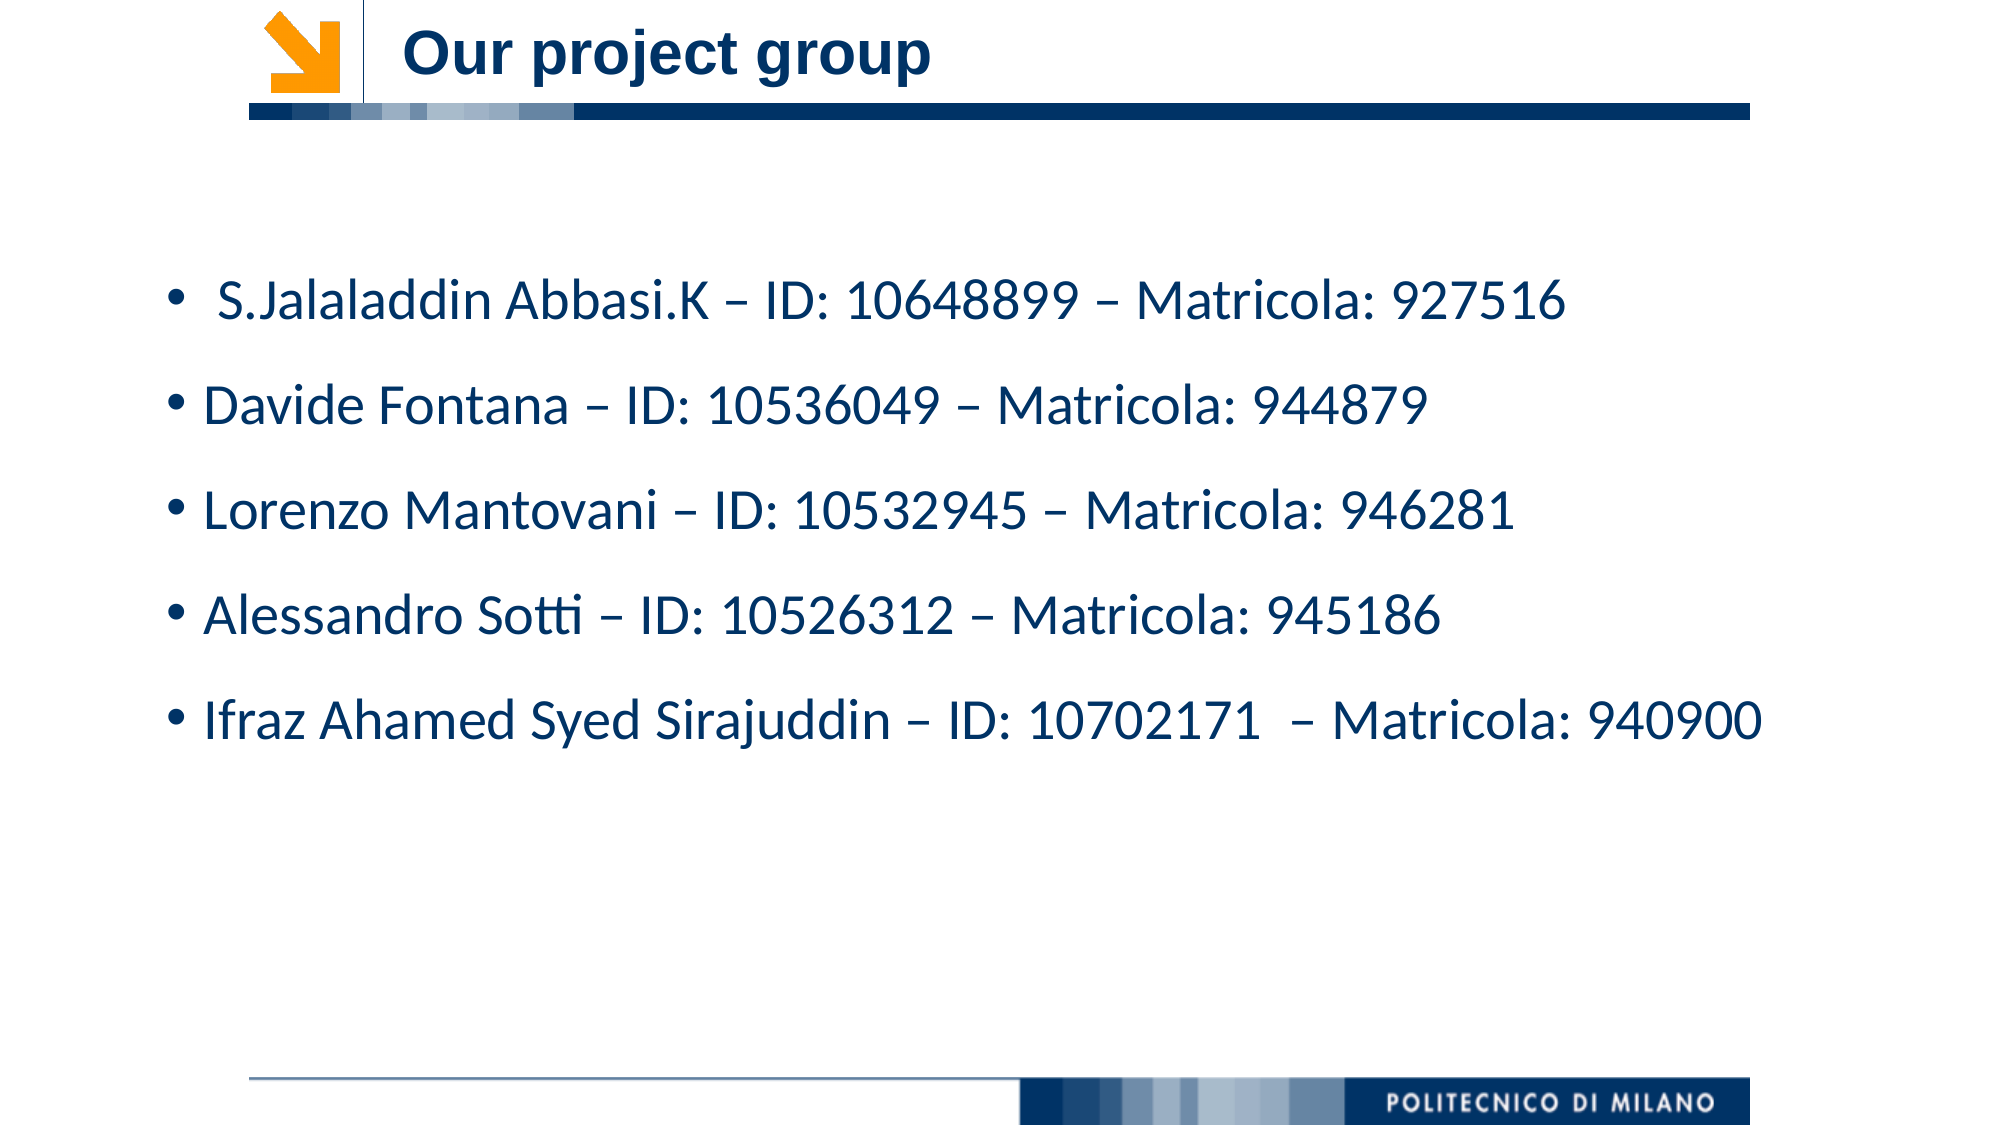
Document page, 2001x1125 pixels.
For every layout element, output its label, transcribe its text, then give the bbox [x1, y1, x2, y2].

text_box POLITECNICO DI MILANO [1362, 1071, 1790, 1125]
title Our project group [387, 21, 1723, 51]
picture [249, 1077, 1750, 1125]
picture [263, 10, 340, 93]
list S.Jalaladdin Abbasi.K – ID: 10648899 – Matricola: 927516 Davide Fontana – ID: 10536049 – Matricola: 944879 Lorenzo Mantovani – ID: 10532945 – Matricola: 946281 Alessandro Sotti – ID: 10526312 – Matricola: 945186 Ifraz Ahamed Syed Sirajuddin – ID: 10702171 – Matricola: 940900 [151, 51, 1849, 926]
picture [249, 103, 1750, 120]
